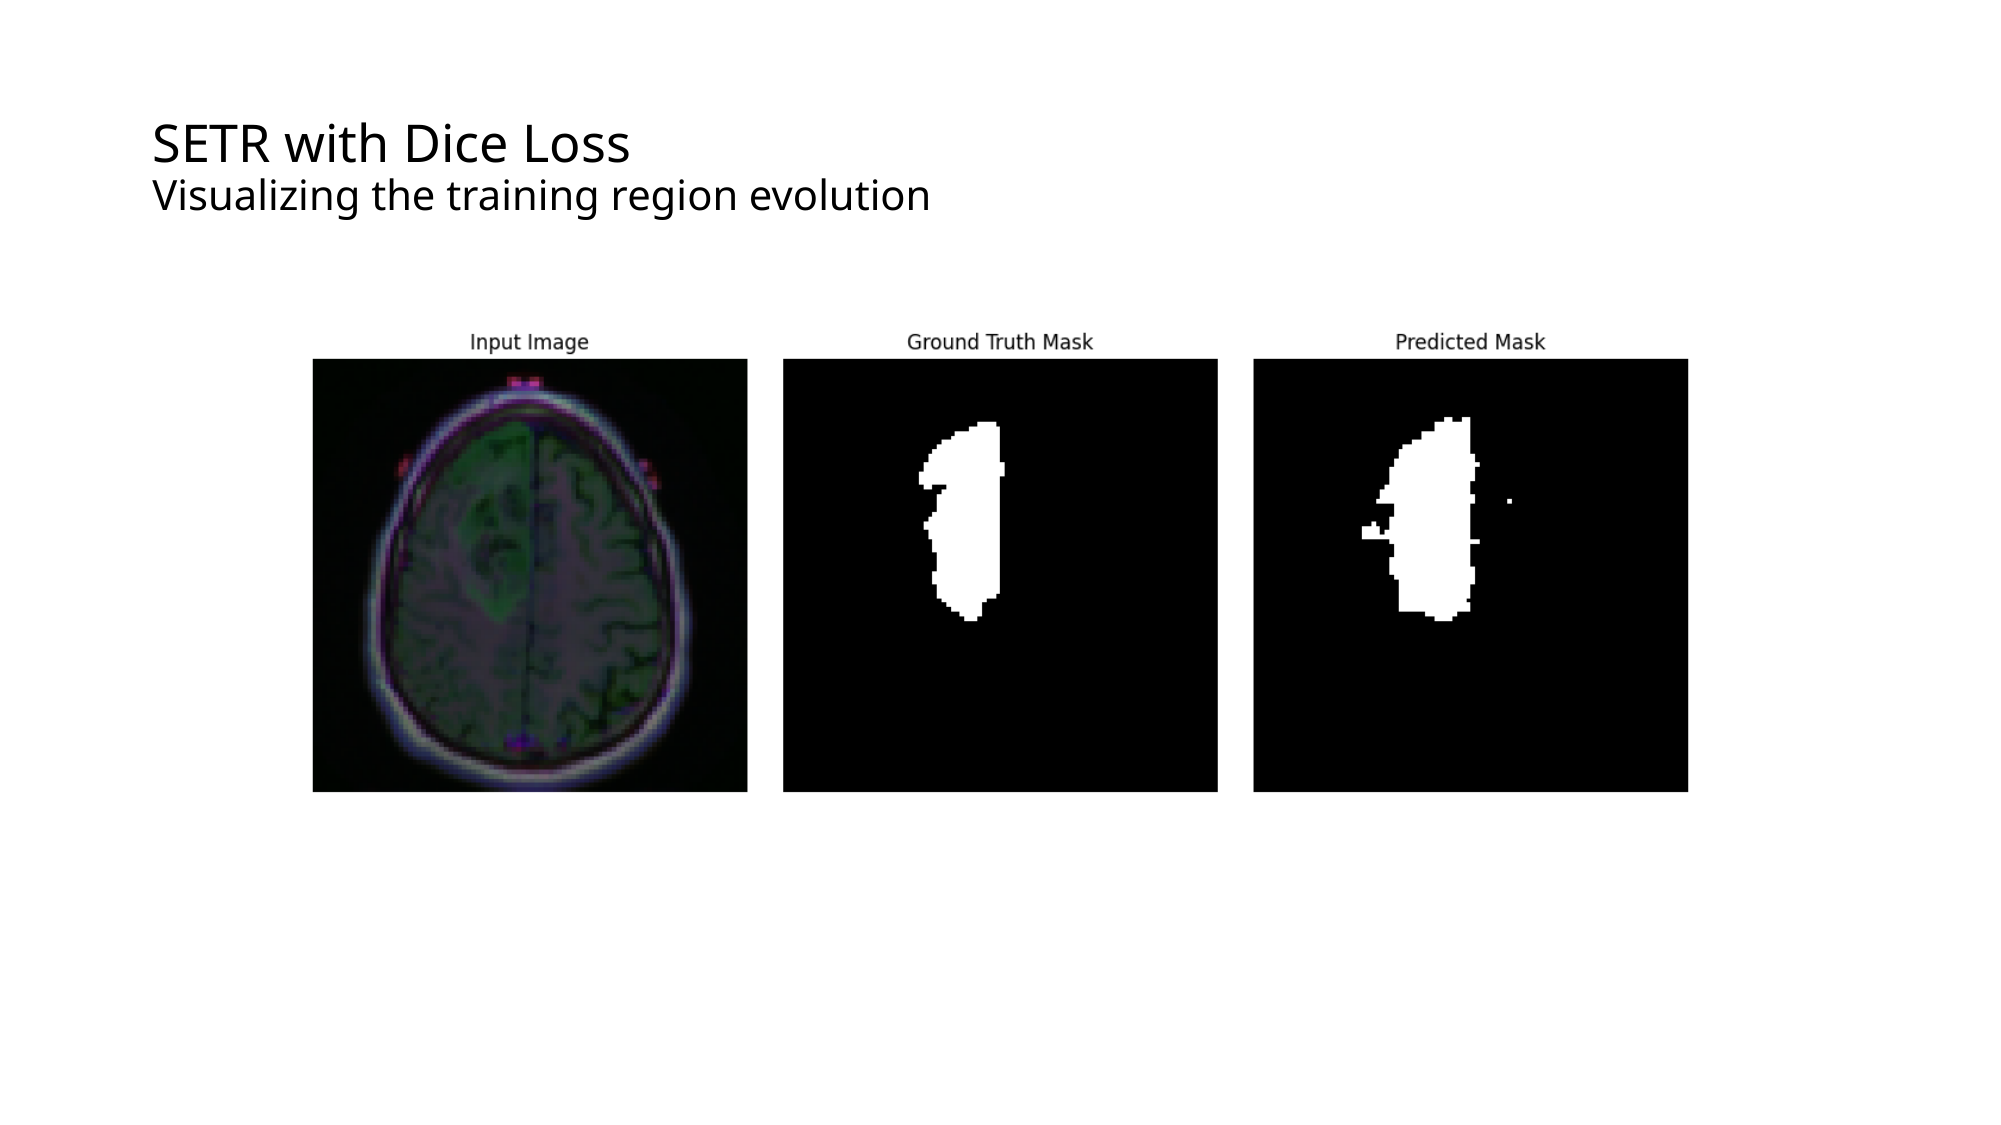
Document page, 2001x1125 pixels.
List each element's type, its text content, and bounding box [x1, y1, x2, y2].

title SETR with Dice Loss Visualizing the training region evolution [137, 59, 1863, 278]
picture [301, 320, 1699, 805]
